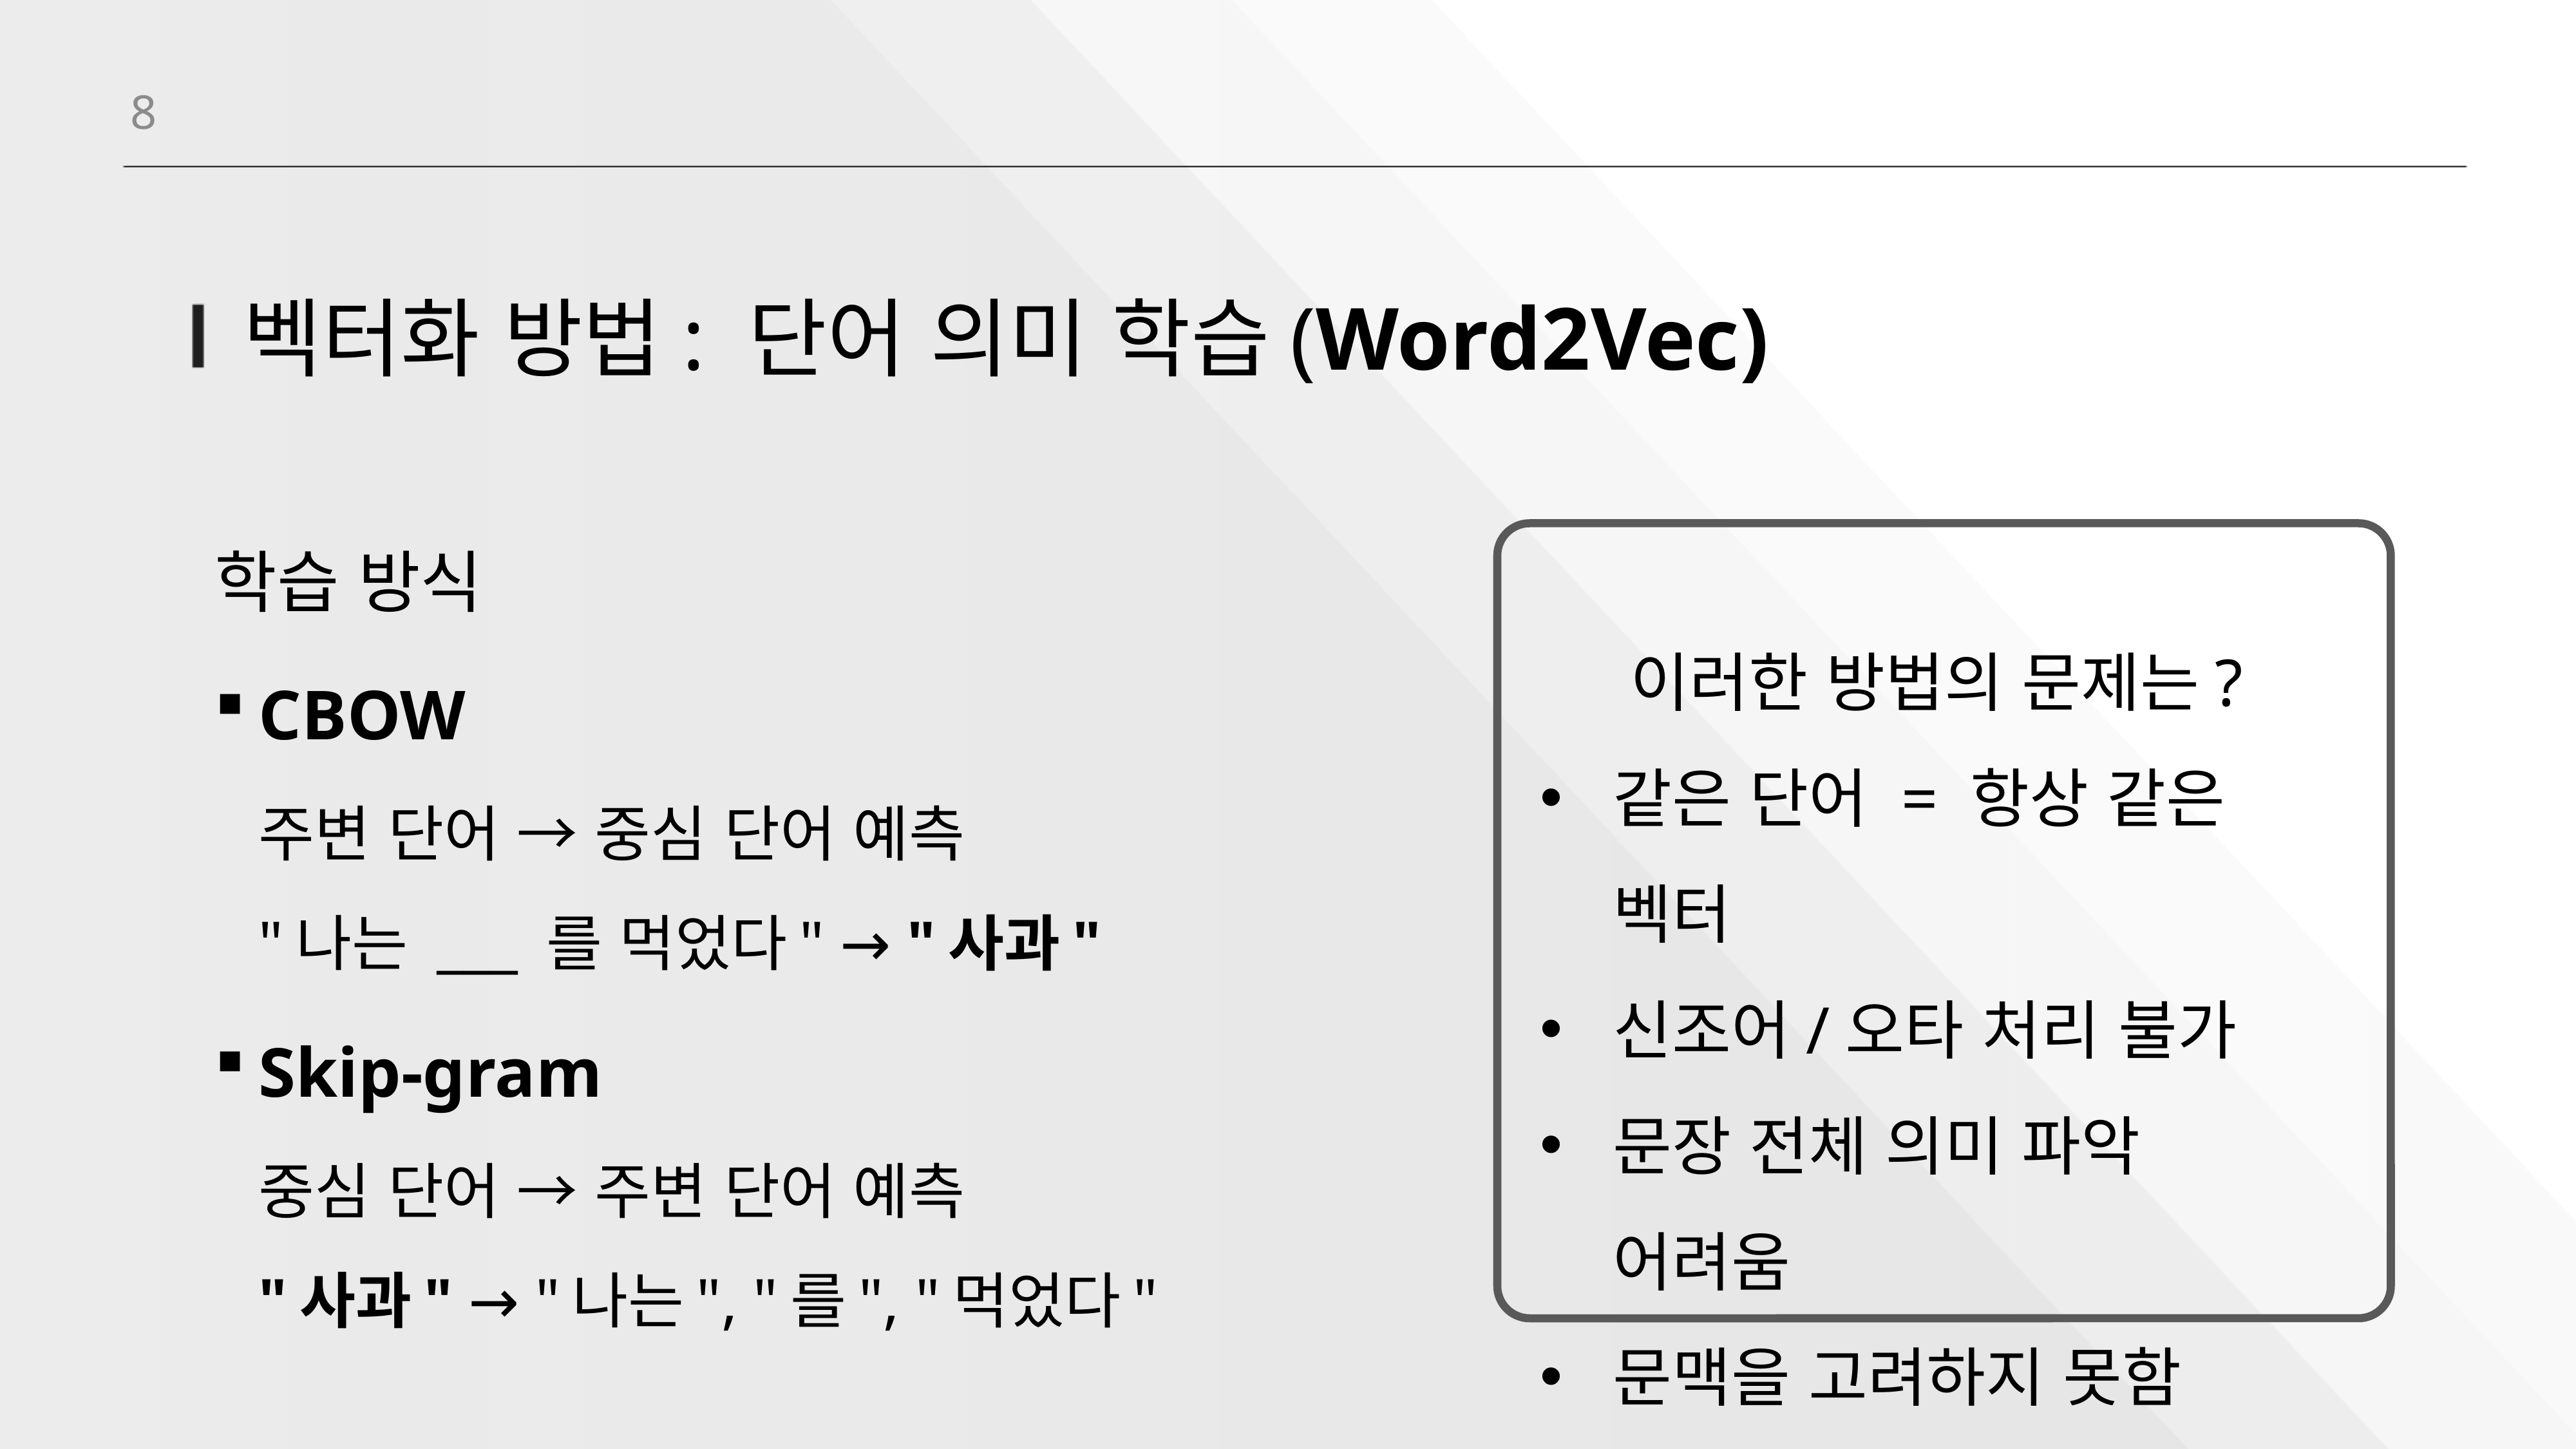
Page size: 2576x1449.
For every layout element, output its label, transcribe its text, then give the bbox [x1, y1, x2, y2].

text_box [1497, 523, 2391, 1382]
title 벡터화 방법: 단어 의미 학습(Word2Vec) [233, 281, 2456, 402]
slide_number 8 [120, 75, 701, 153]
picture [120, 165, 2470, 168]
picture [191, 303, 205, 370]
list 학습 방식 CBOW 주변 단어 → 중심 단어 예측 "나는 ___ 를 먹었다" → "사과" Skip-gram 중심 단어 → 주변 단어 예측 "사과" → "나는", "를", "먹었다" [205, 486, 2456, 1345]
